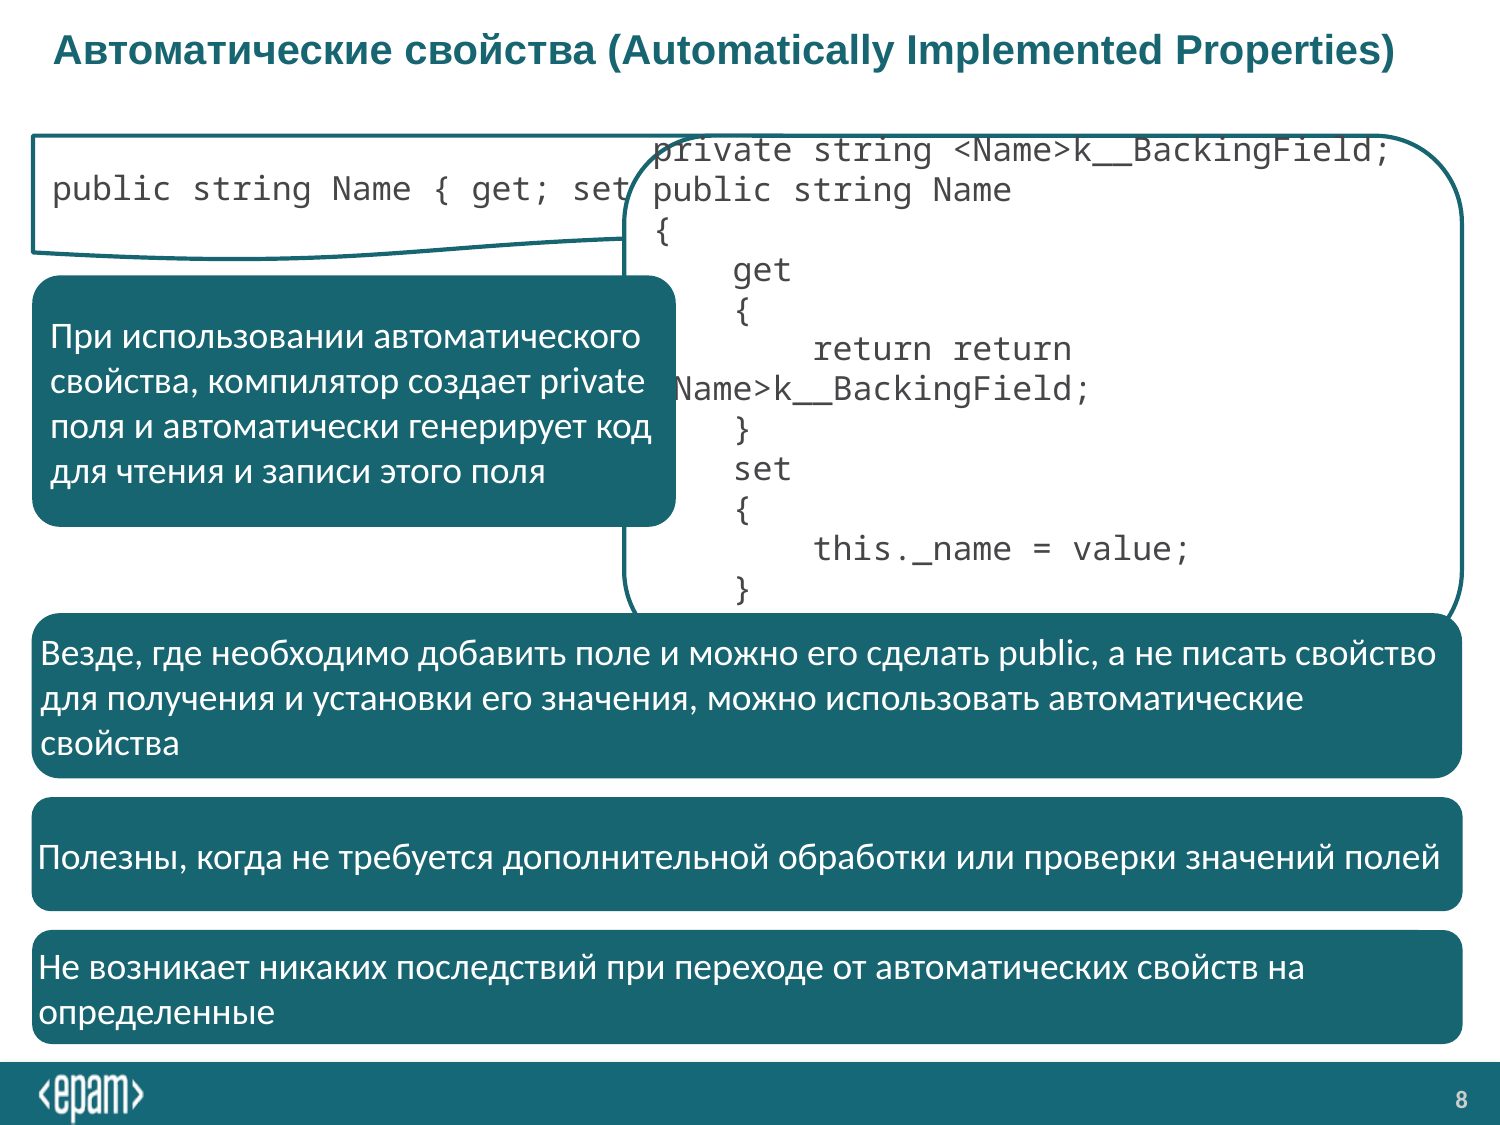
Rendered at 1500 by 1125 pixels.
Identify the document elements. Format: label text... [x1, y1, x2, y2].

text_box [32, 135, 618, 260]
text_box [623, 79, 1463, 695]
picture [38, 1074, 144, 1125]
title Автоматические свойства (Automatically Implemented Properties) [0, 0, 1500, 95]
text_box Везде, где необходимо добавить поле и можно его сделать public, а не писать свойство для получения и установки его значения, можно использовать автоматические свойства [32, 613, 1462, 778]
text_box При использовании автоматического свойства, компилятор создает private поля и автоматически генерирует код для чтения и записи этого поля [32, 276, 618, 527]
text_box Полезны, когда не требуется дополнительной обработки или проверки значений полей [32, 797, 1462, 911]
text_box Не возникает никаких последствий при переходе от автоматических свойств на определенные [32, 930, 1462, 1044]
